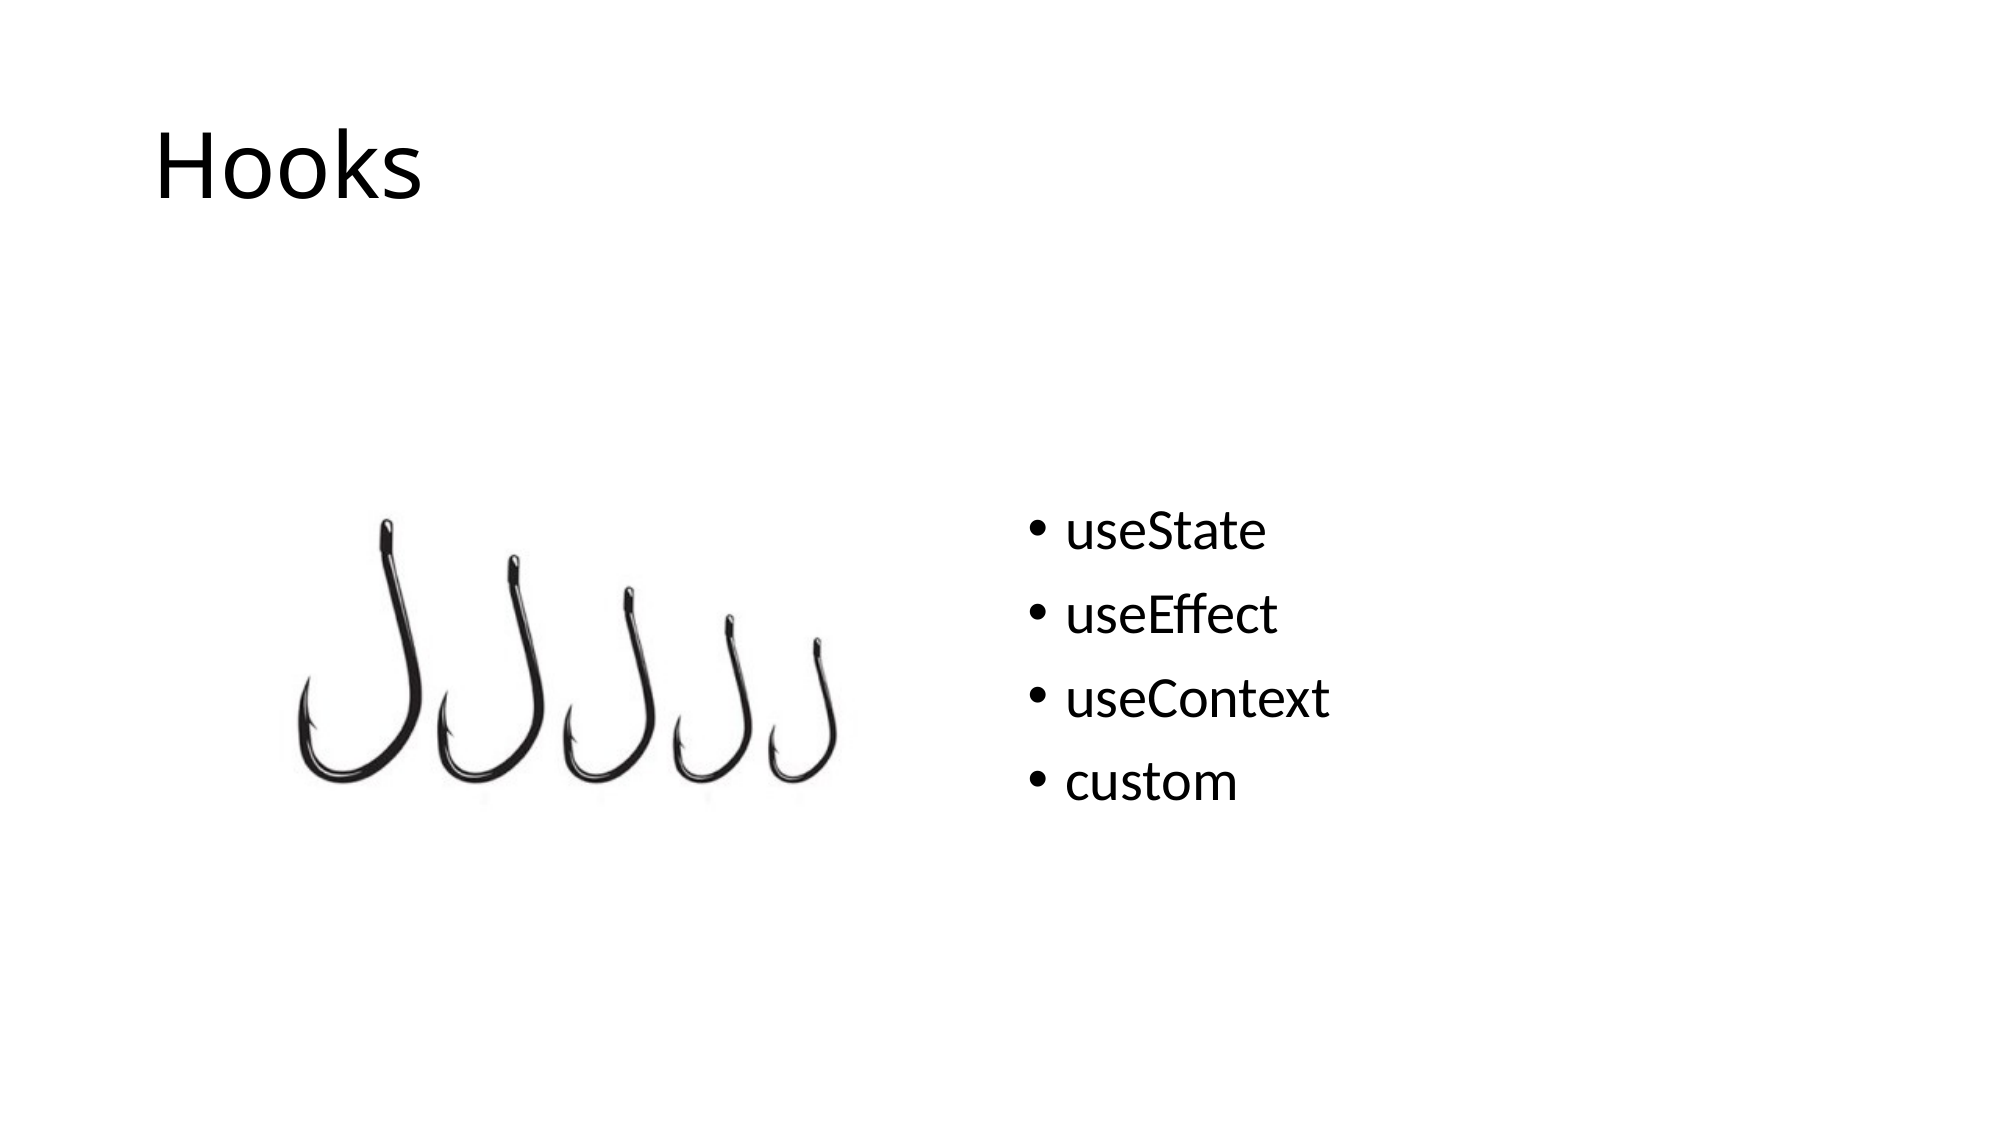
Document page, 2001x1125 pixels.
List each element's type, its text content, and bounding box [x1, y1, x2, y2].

title Hooks [137, 59, 1863, 278]
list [205, 299, 920, 1014]
list useState useEffect useContext custom [1012, 299, 1863, 1014]
